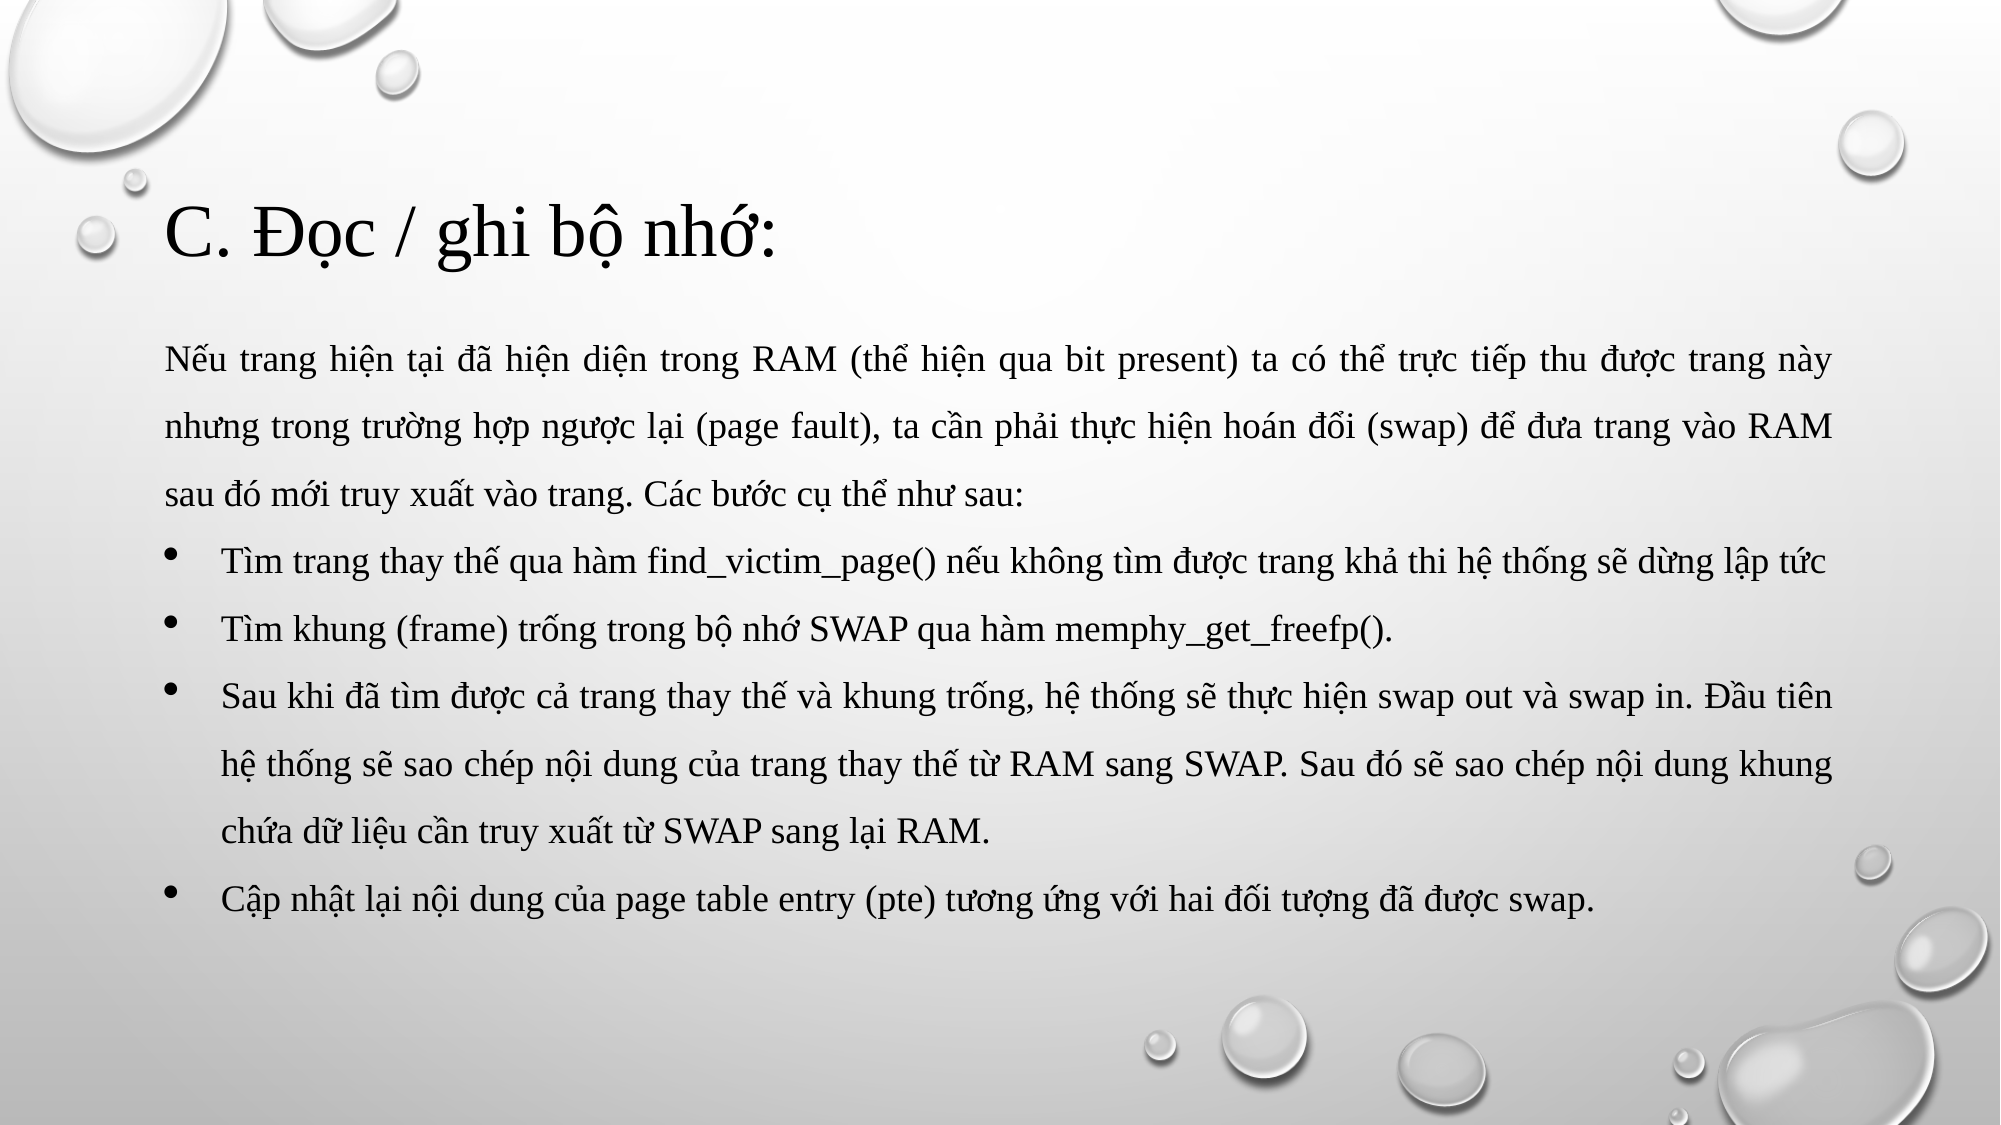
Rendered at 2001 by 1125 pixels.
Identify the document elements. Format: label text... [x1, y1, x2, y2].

title C. Đọc / ghi bộ nhớ: [149, 101, 1850, 303]
picture [0, 0, 2000, 1125]
list Nếu trang hiện tại đã hiện diện trong RAM (thể hiện qua bit present) ta có thể trực tiếp thu được trang này nhưng trong trường hợp ngược lại (page fault), ta cần phải thực hiện hoán đổi (swap) để đưa trang vào RAM sau đó mới truy xuất vào trang. Các bước cụ thể như sau: Tìm trang thay thế qua hàm find_victim_page() nếu không tìm được trang khả thi hệ thống sẽ dừng lập tức Tìm khung (frame) trống trong bộ nhớ SWAP qua hàm memphy_get_freefp(). Sau khi đã tìm được cả trang thay thế và khung trống, hệ thống sẽ thực hiện swap out và swap in. Đầu tiên hệ thống sẽ sao chép nội dung của trang thay thế từ RAM sang SWAP. Sau đó sẽ sao chép nội dung khung chứa dữ liệu cần truy xuất từ SWAP sang lại RAM. Cập nhật lại nội dung của page table entry (pte) tương ứng với hai đối tượng đã được swap. [149, 303, 1850, 866]
